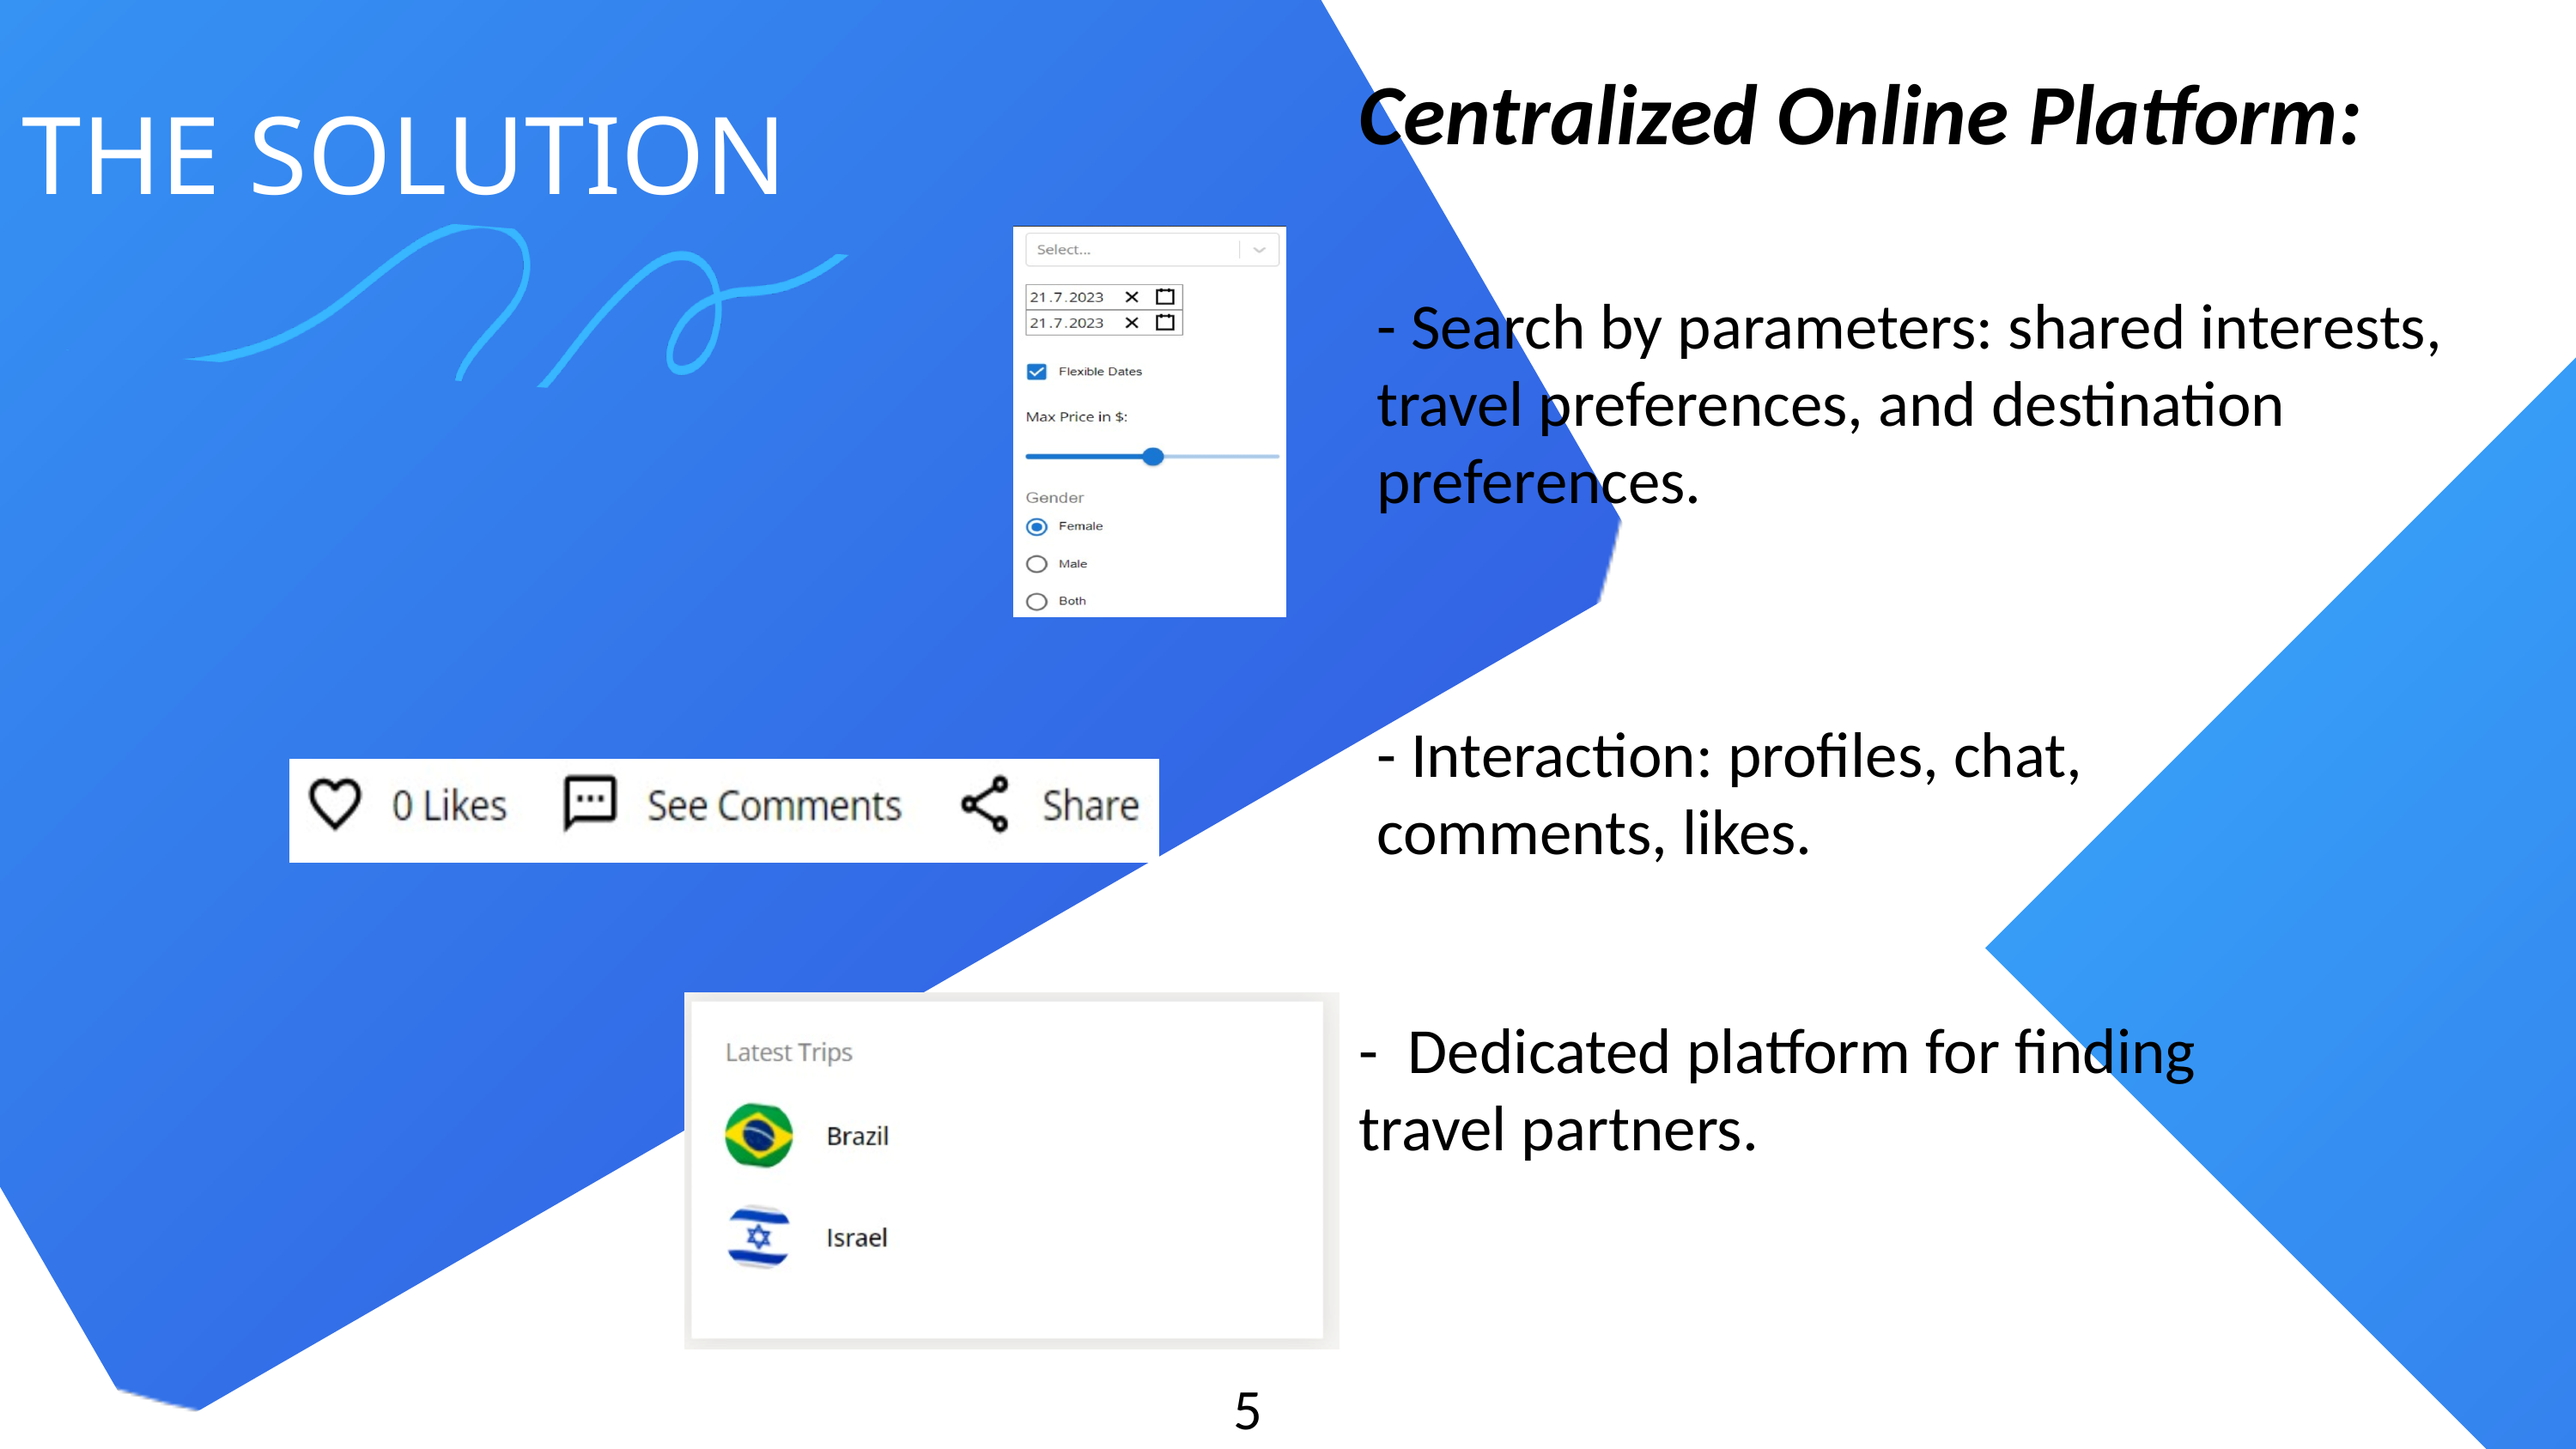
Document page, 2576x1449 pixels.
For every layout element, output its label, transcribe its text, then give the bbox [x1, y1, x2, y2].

text_box - Interaction: profiles, chat, comments, likes. [1364, 706, 2192, 913]
text_box 5 [1220, 1366, 1340, 1448]
text_box [1984, 357, 2576, 1449]
picture [683, 992, 1340, 1349]
picture [1013, 226, 1286, 617]
text_box Centralized Online Platform: [1346, 52, 2481, 207]
text_box [64, 194, 987, 421]
text_box THE SOLUTION [21, 40, 862, 216]
text_box - Search by parameters: shared interests, travel preferences, and destination preferences. [1364, 278, 2499, 561]
text_box - Dedicated platform for finding travel partners. [1346, 1003, 2216, 1210]
text_box [0, 0, 1652, 1441]
picture [289, 759, 1159, 863]
